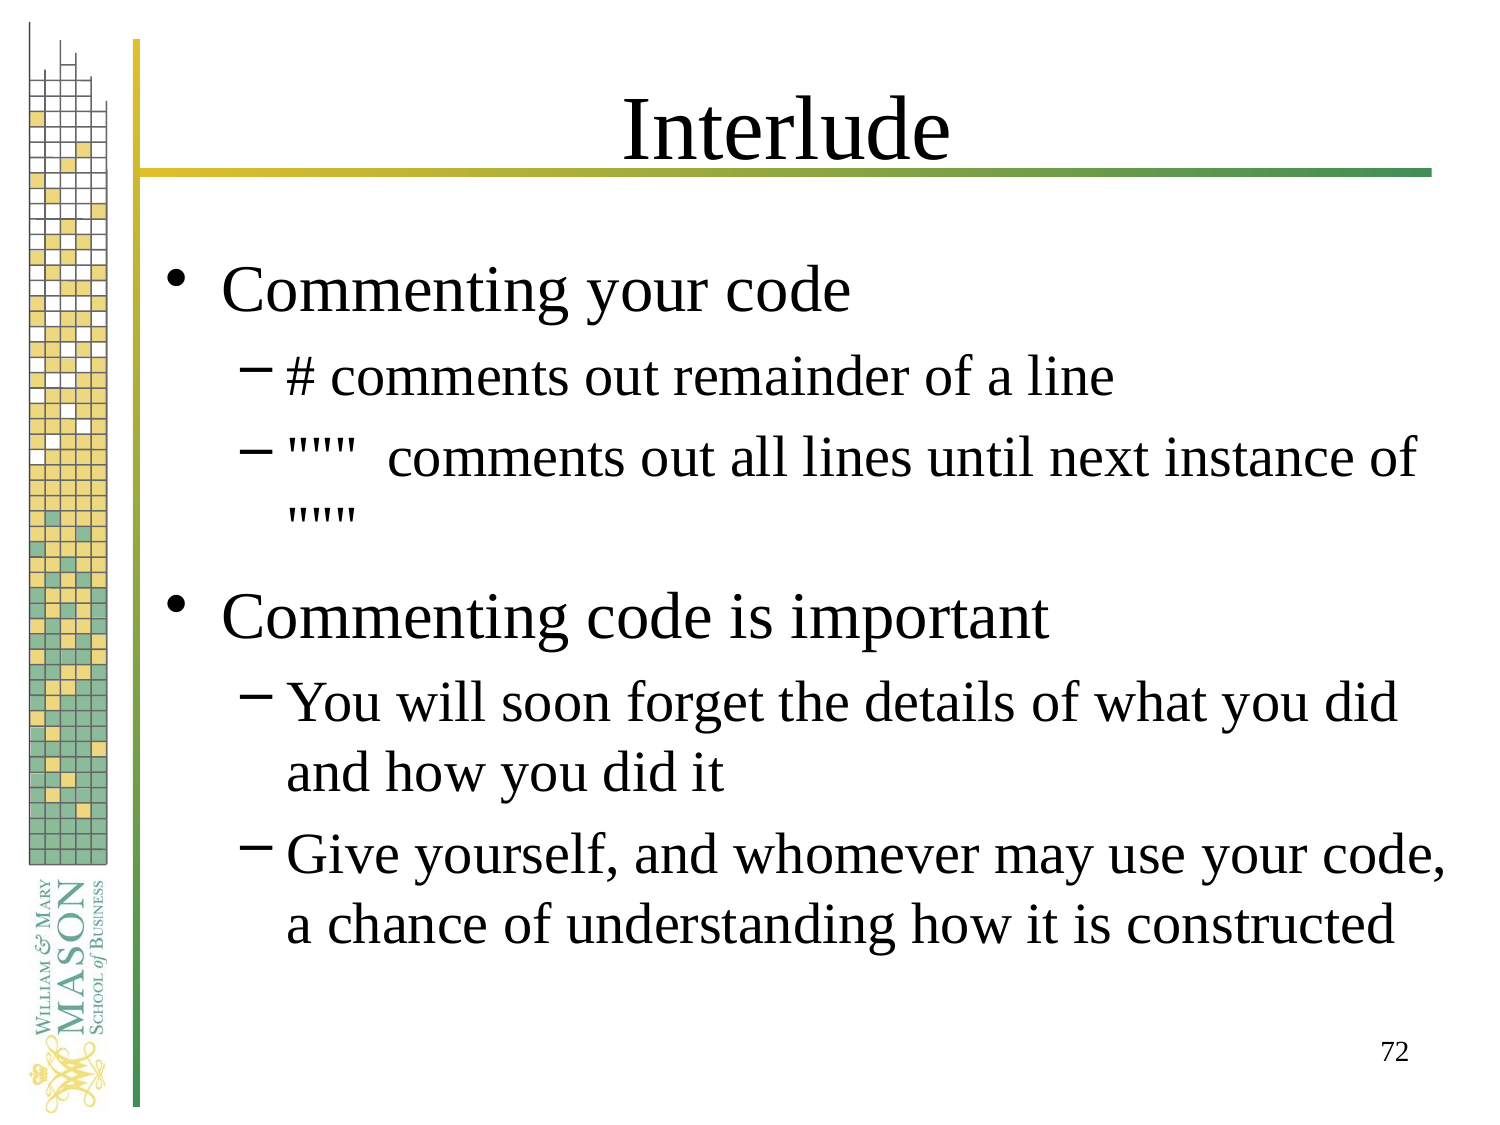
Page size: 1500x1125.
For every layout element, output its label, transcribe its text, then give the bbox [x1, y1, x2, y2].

list Commenting your code # comments out remainder of a line """ comments out all lines until next instance of """ Commenting code is important You will soon forget the details of what you did and how you did it Give yourself, and whomever may use your code, a chance of understanding how it is constructed [150, 237, 1466, 1005]
slide_number 72 [1048, 1024, 1426, 1103]
title Interlude [150, 45, 1425, 200]
title Naming Variables [29, 879, 107, 1113]
